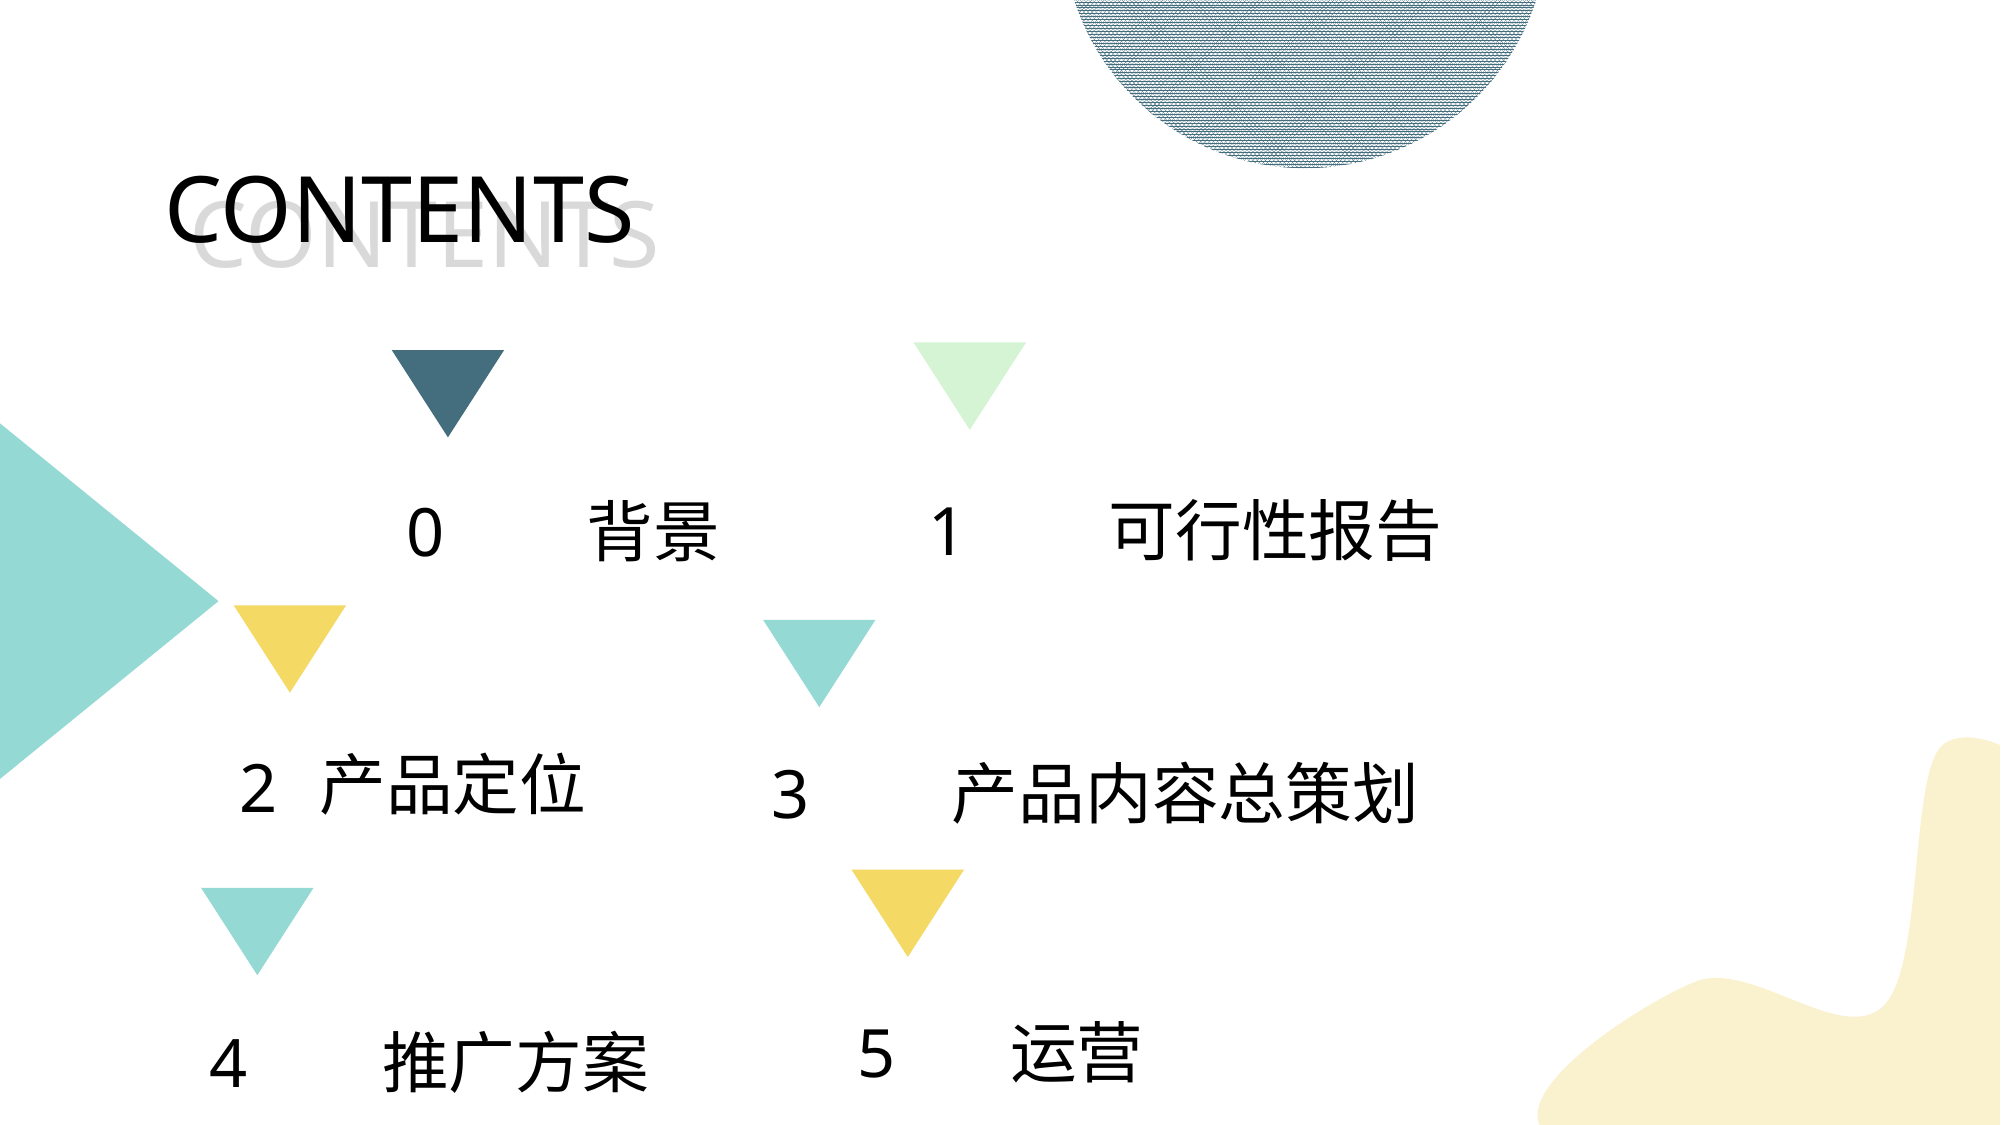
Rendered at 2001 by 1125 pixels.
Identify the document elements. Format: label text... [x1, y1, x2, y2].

text_box CONTENTS [174, 168, 764, 293]
text_box [761, 618, 878, 710]
text_box 1 [913, 481, 1039, 577]
text_box 产品定位 [304, 735, 819, 831]
text_box [199, 886, 316, 978]
text_box 4 [194, 1012, 320, 1108]
text_box 5 [842, 1003, 968, 1098]
text_box [1073, 0, 1538, 170]
text_box [849, 868, 966, 959]
text_box 背景 [572, 482, 1087, 578]
text_box [389, 348, 507, 440]
text_box 2 [224, 738, 350, 834]
text_box 可行性报告 [1093, 481, 1609, 577]
text_box 推广方案 [367, 1012, 882, 1108]
text_box 运营 [995, 1003, 1510, 1098]
text_box [911, 341, 1028, 432]
text_box 3 [756, 744, 882, 840]
text_box [0, 422, 221, 781]
text_box 产品内容总策划 [937, 744, 1452, 840]
text_box [231, 604, 349, 695]
text_box 0 [391, 482, 517, 578]
text_box [1536, 736, 2000, 1125]
text_box CONTENTS [149, 143, 739, 268]
